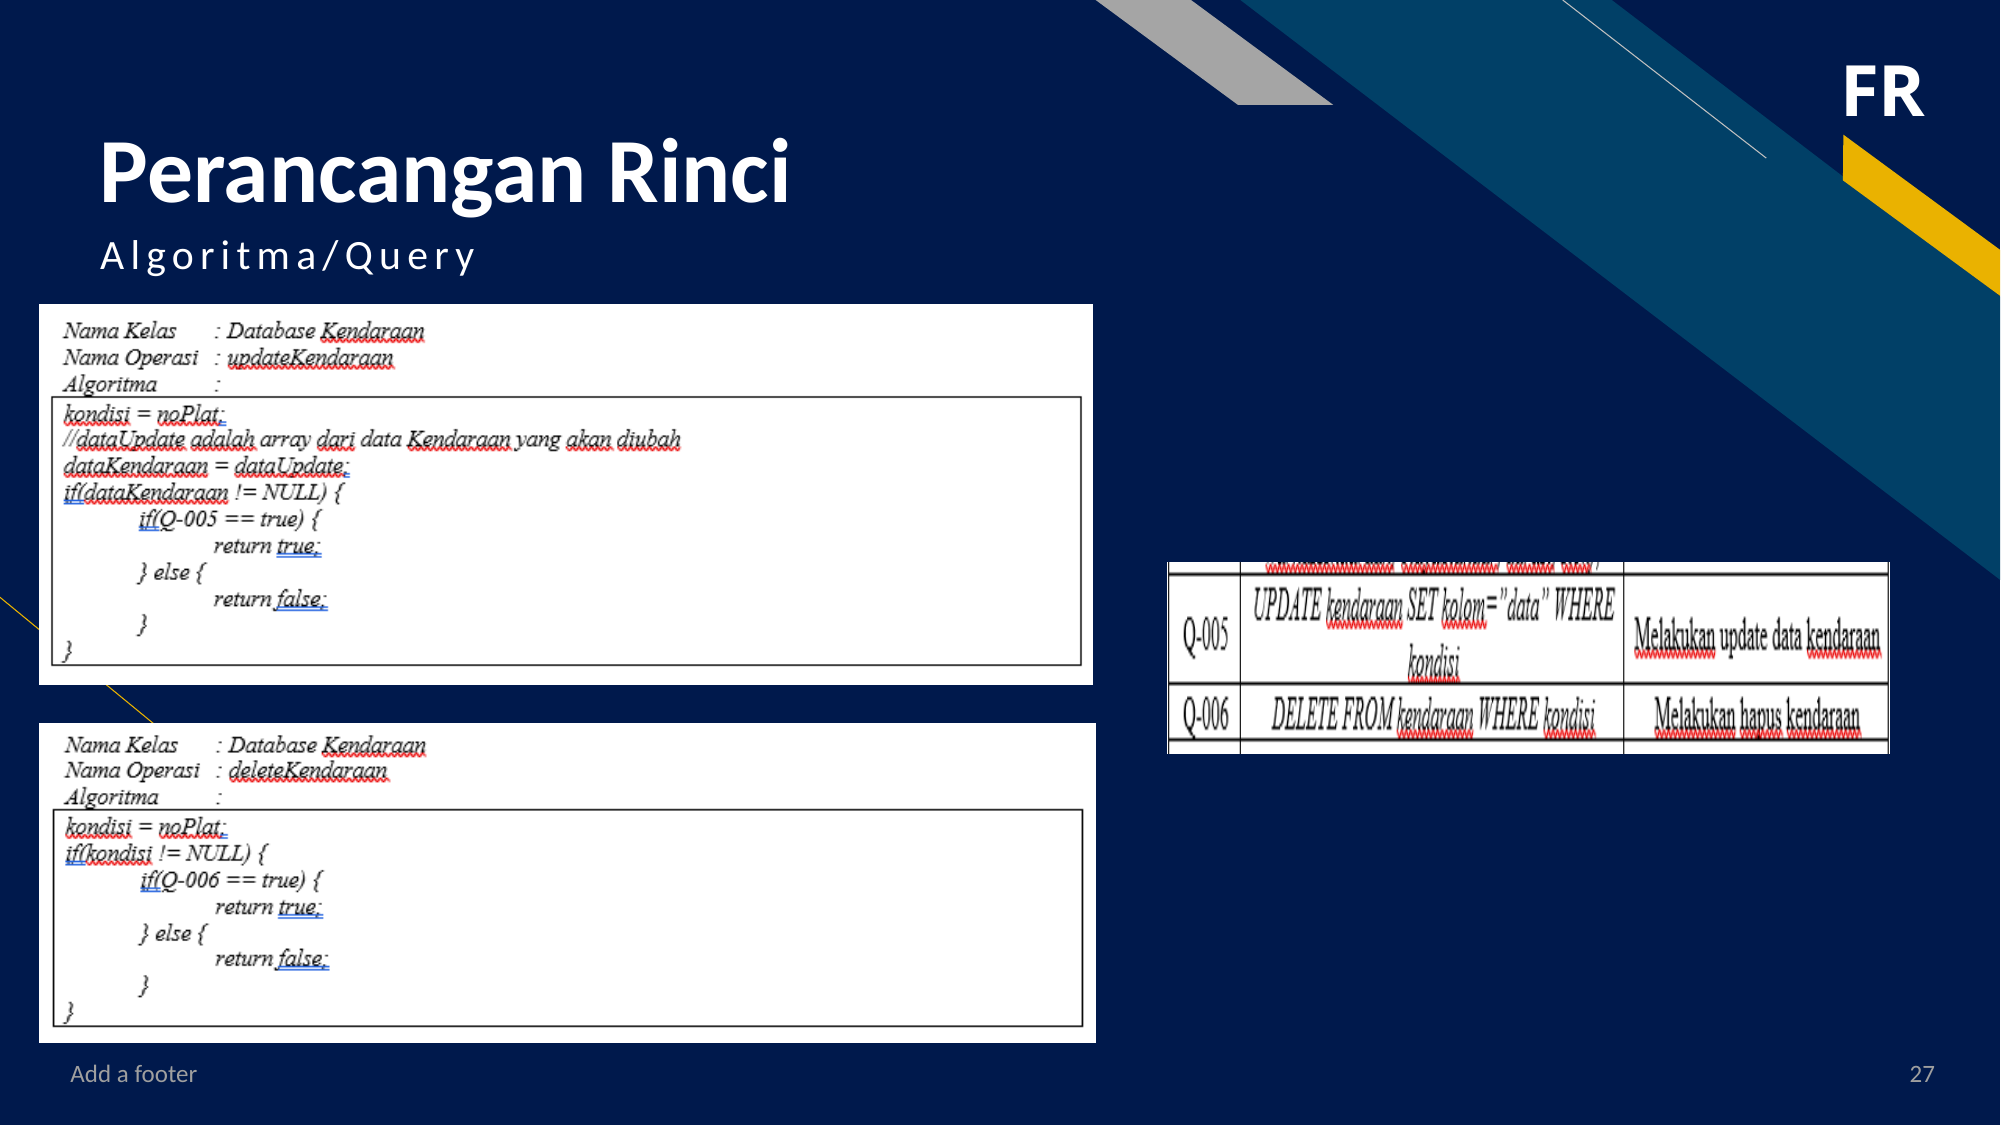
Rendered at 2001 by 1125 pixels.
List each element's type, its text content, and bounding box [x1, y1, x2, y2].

picture [1167, 562, 1890, 754]
slide_number 27 [1828, 1042, 1950, 1103]
title Perancangan Rinci [85, 34, 1453, 223]
footer Add a footer [55, 1043, 731, 1103]
picture [39, 723, 1096, 1043]
picture [39, 304, 1093, 685]
list Algoritma/Query [85, 225, 1295, 326]
